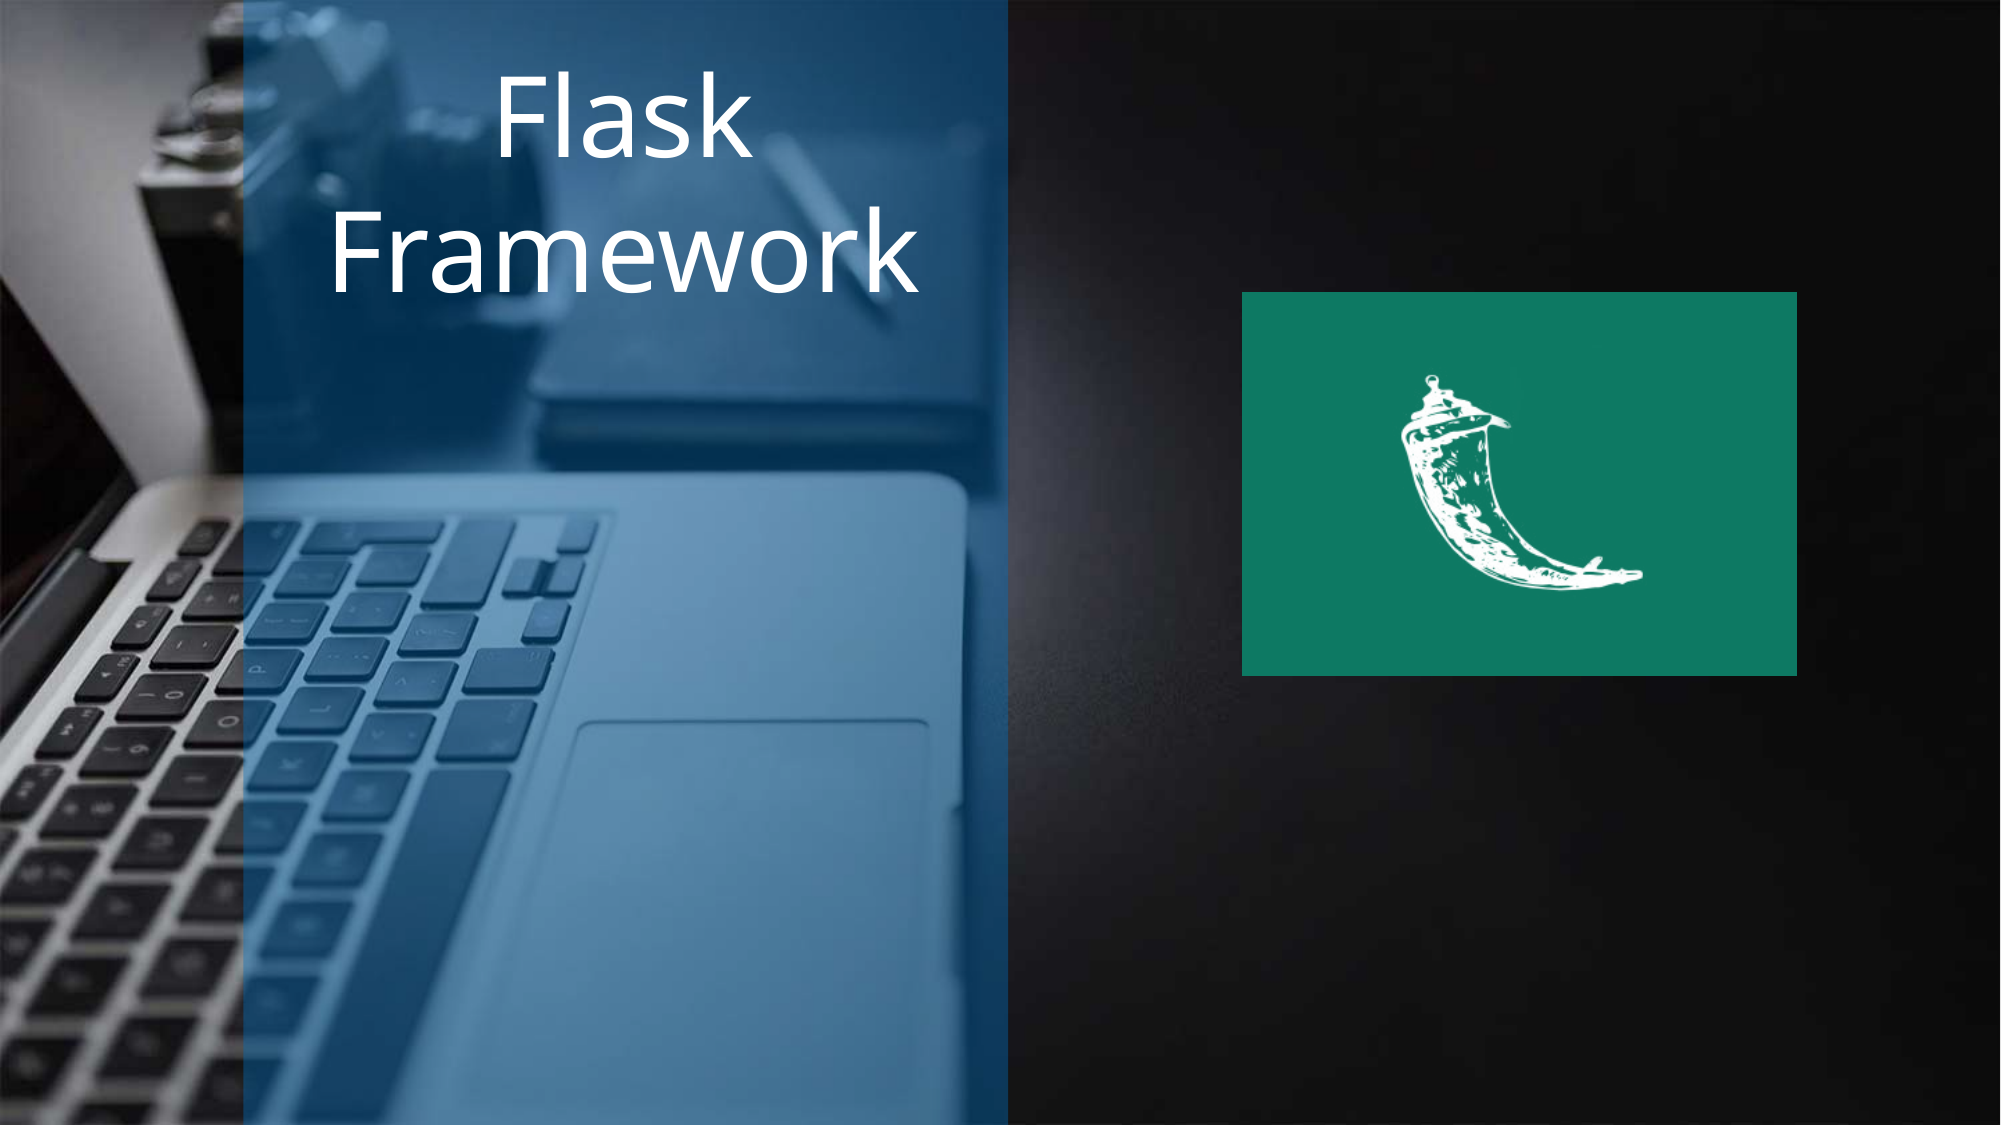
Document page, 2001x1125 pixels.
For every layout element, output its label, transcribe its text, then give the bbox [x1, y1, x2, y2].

picture [1009, 0, 2001, 1125]
picture [0, 0, 242, 1125]
text_box Flask Framework [276, 37, 970, 323]
text_box [242, 0, 1009, 1125]
